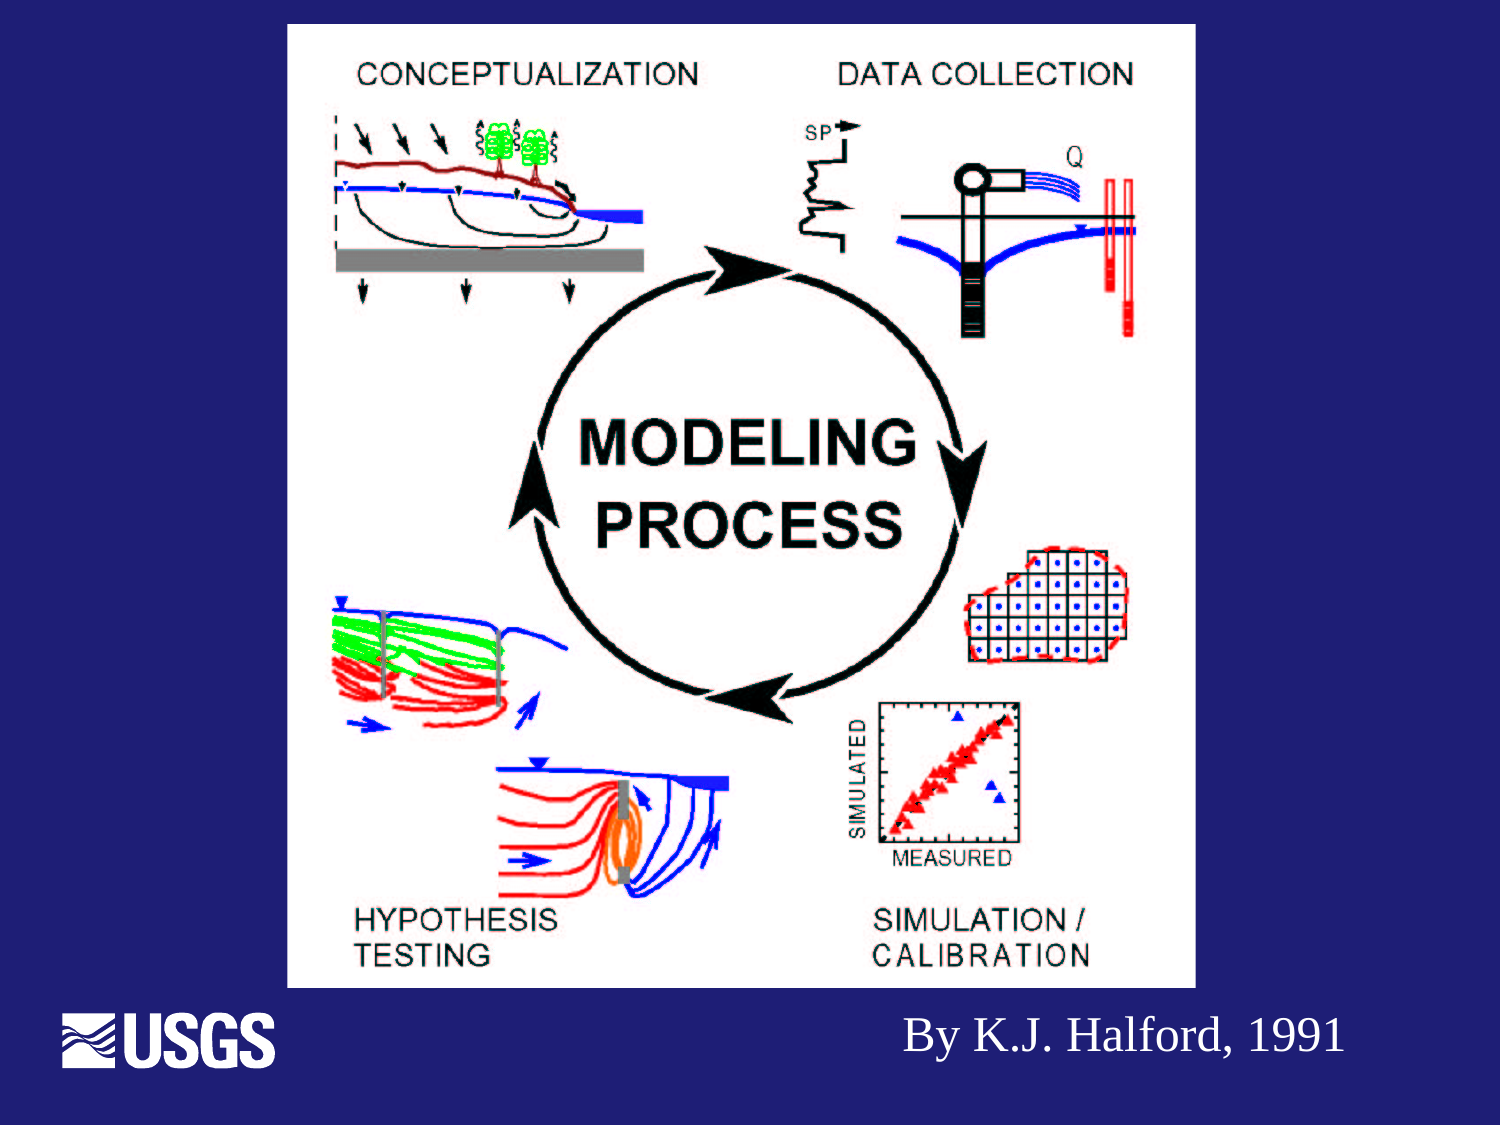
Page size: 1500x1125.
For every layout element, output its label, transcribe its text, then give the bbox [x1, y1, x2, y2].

picture [287, 24, 1197, 988]
text_box By K.J. Halford, 1991 [887, 994, 1388, 1070]
